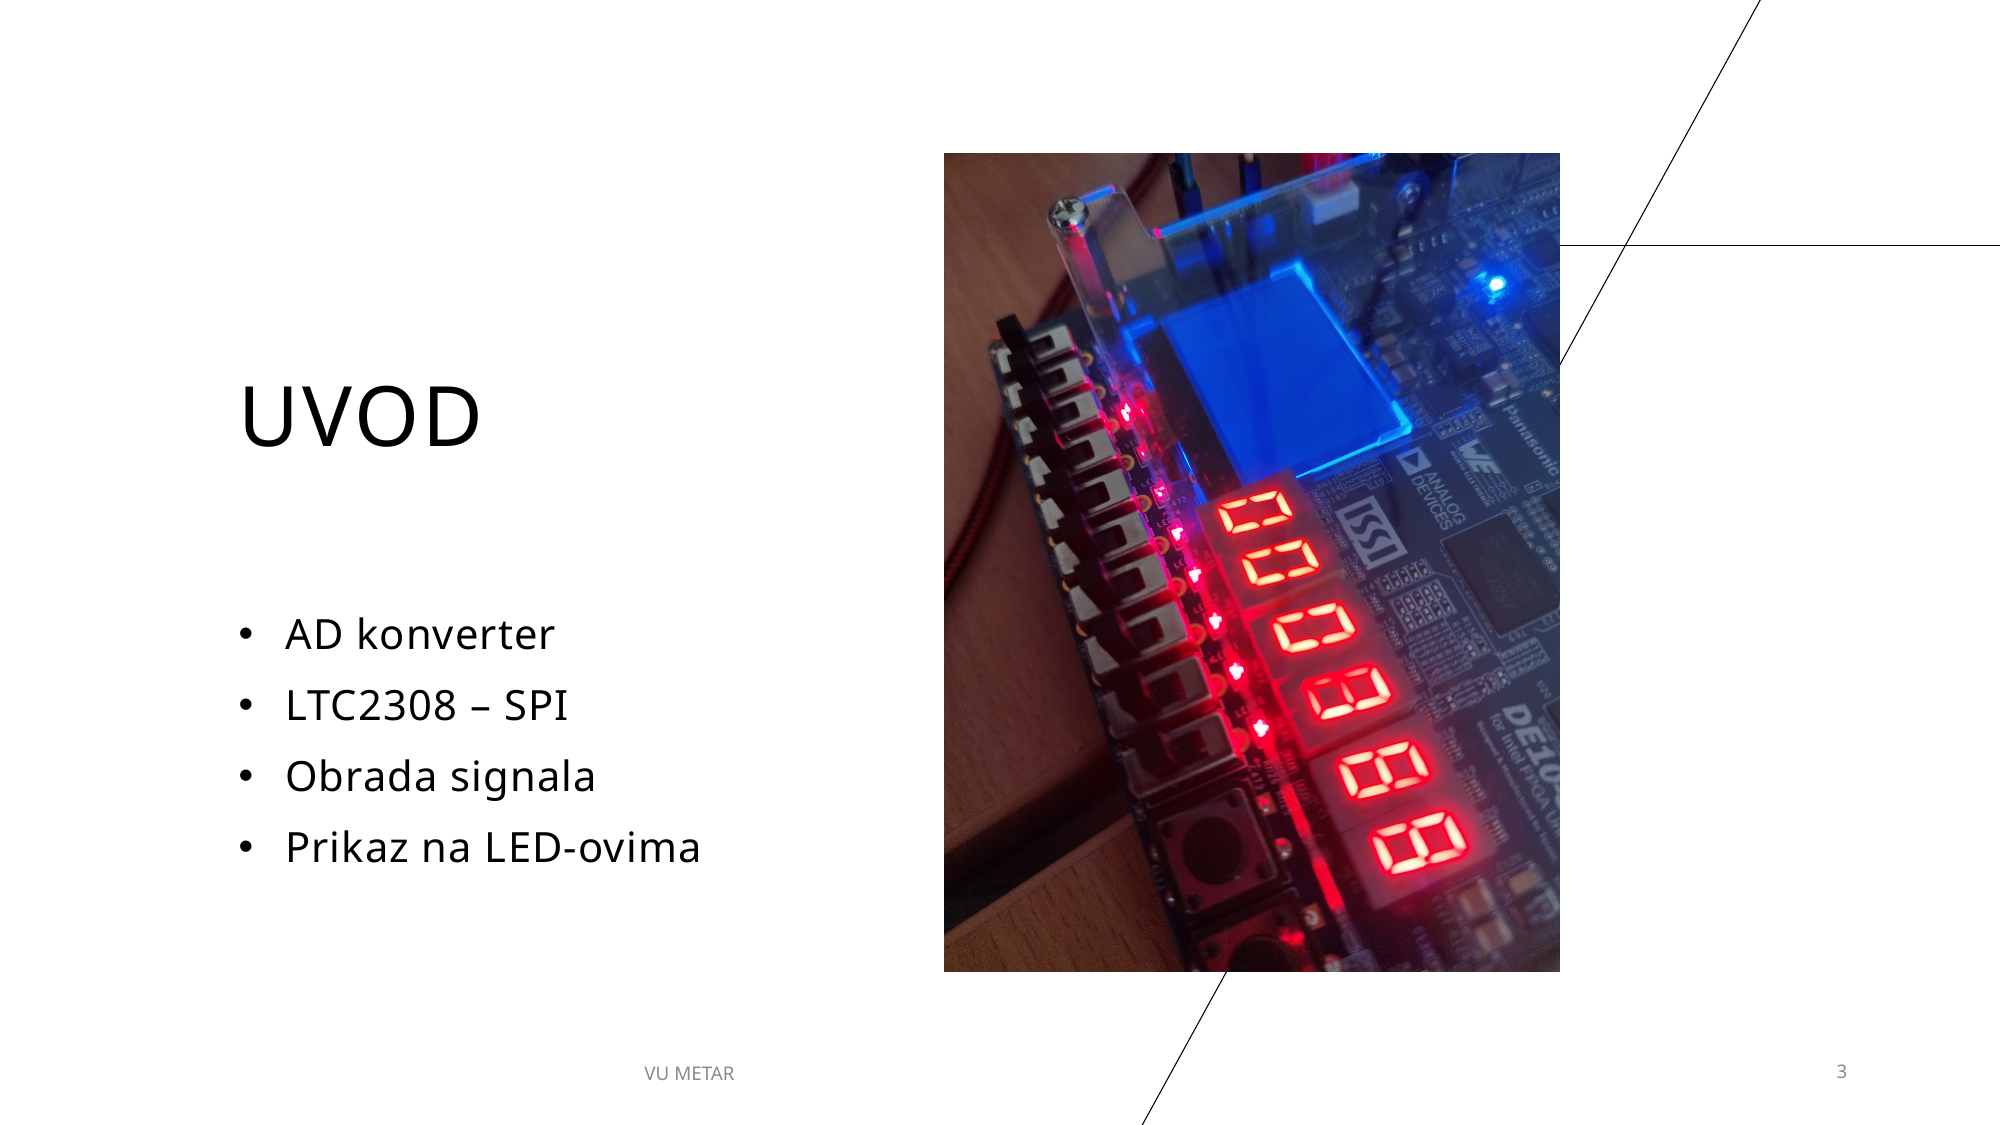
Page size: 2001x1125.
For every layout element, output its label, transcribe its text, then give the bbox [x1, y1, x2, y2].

title Uvod [223, 274, 944, 472]
picture [944, 153, 1560, 972]
slide_number 3 [1412, 1042, 1863, 1103]
list AD konverter LTC2308 – SPI Obrada signala Prikaz na LED-ovima [223, 600, 944, 851]
footer VU METAR [404, 1042, 975, 1103]
